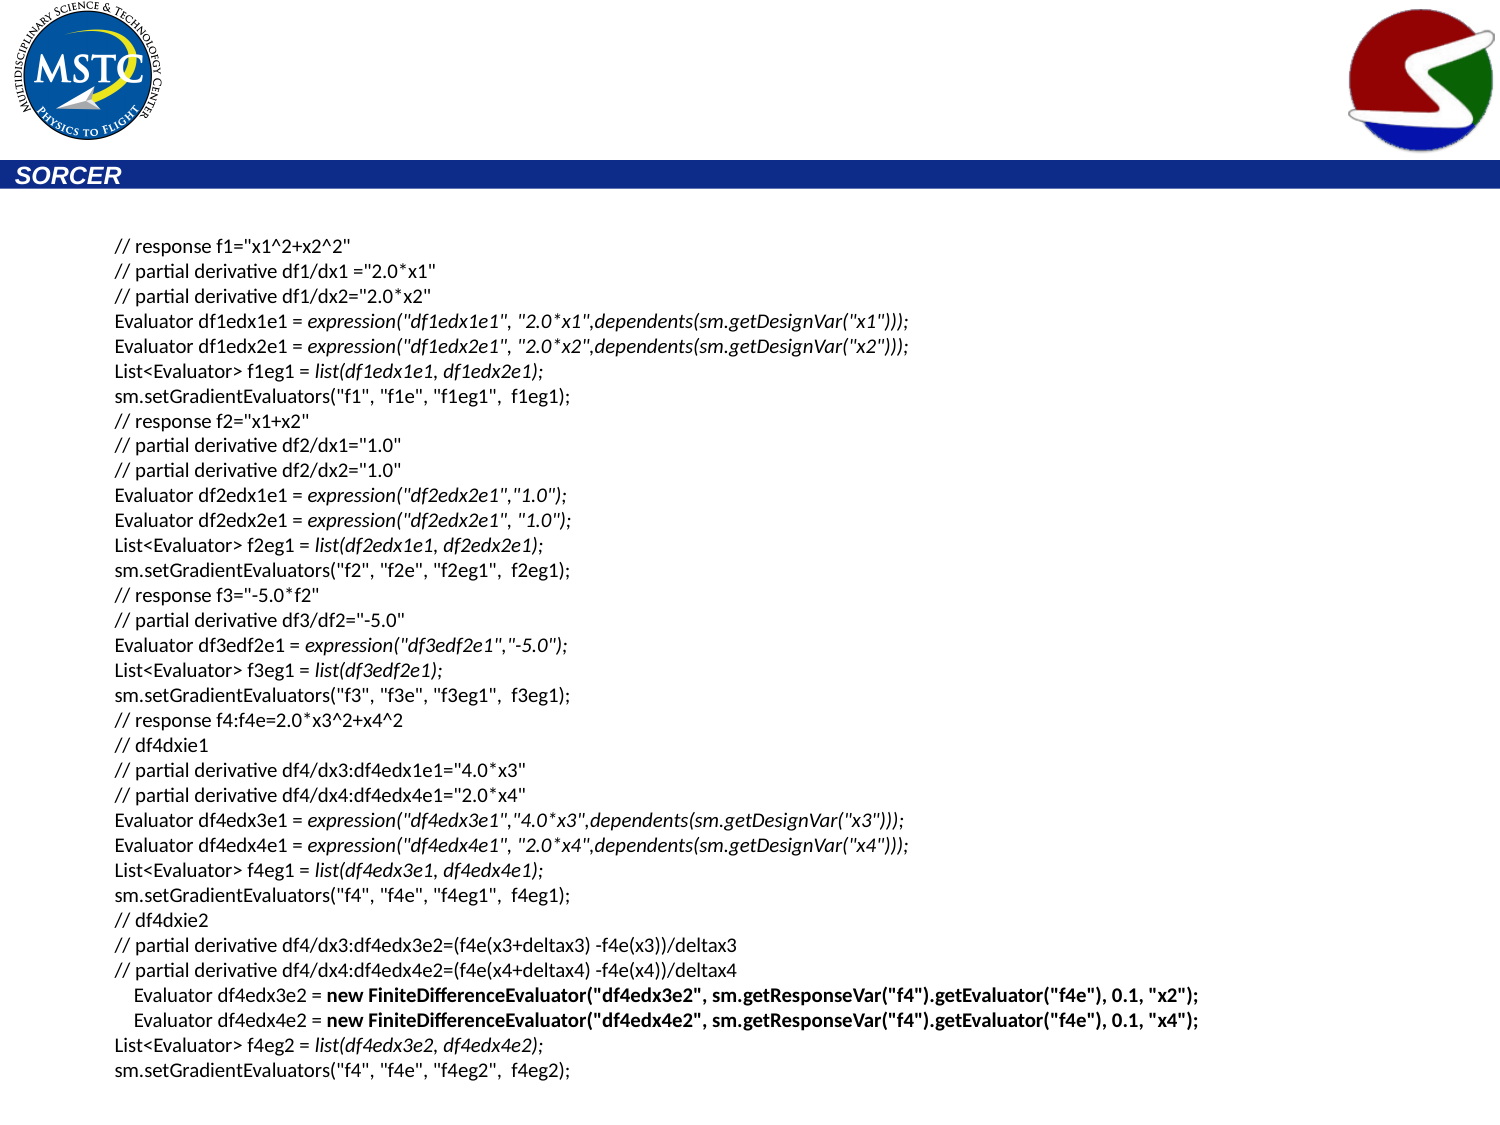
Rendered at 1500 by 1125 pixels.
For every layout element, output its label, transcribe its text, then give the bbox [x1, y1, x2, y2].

picture [12, 0, 163, 148]
picture [1347, 7, 1495, 154]
text_box // response f1="x1^2+x2^2" // partial derivative df1/dx1 ="2.0*x1" // partial derivative df1/dx2="2.0*x2" Evaluator df1edx1e1 = expression("df1edx1e1", "2.0*x1",dependents(sm.getDesignVar("x1"))); Evaluator df1edx2e1 = expression("df1edx2e1", "2.0*x2",dependents(sm.getDesignVar("x2"))); List<Evaluator> f1eg1 = list(df1edx1e1, df1edx2e1); sm.setGradientEvaluators("f1", "f1e", "f1eg1", f1eg1); // response f2="x1+x2" // partial derivative df2/dx1="1.0" // partial derivative df2/dx2="1.0" Evaluator df2edx1e1 = expression("df2edx2e1","1.0"); Evaluator df2edx2e1 = expression("df2edx2e1", "1.0"); List<Evaluator> f2eg1 = list(df2edx1e1, df2edx2e1); sm.setGradientEvaluators("f2", "f2e", "f2eg1", f2eg1); // response f3="-5.0*f2" // partial derivative df3/df2="-5.0" Evaluator df3edf2e1 = expression("df3edf2e1","-5.0"); List<Evaluator> f3eg1 = list(df3edf2e1); sm.setGradientEvaluators("f3", "f3e", "f3eg1", f3eg1); // response f4:f4e=2.0*x3^2+x4^2 // df4dxie1 // partial derivative df4/dx3:df4edx1e1="4.0*x3" // partial derivative df4/dx4:df4edx4e1="2.0*x4" Evaluator df4edx3e1 = expression("df4edx3e1","4.0*x3",dependents(sm.getDesignVar("x3"))); Evaluator df4edx4e1 = expression("df4edx4e1", "2.0*x4",dependents(sm.getDesignVar("x4"))); List<Evaluator> f4eg1 = list(df4edx3e1, df4edx4e1); sm.setGradientEvaluators("f4", "f4e", "f4eg1", f4eg1); // df4dxie2 // partial derivative df4/dx3:df4edx3e2=(f4e(x3+deltax3) -f4e(x3))/deltax3 // partial derivative df4/dx4:df4edx4e2=(f4e(x4+deltax4) -f4e(x4))/deltax4 Evaluator df4edx3e2 = new FiniteDifferenceEvaluator("df4edx3e2", sm.getResponseVar("f4").getEvaluator("f4e"), 0.1, "x2"); Evaluator df4edx4e2 = new FiniteDifferenceEvaluator("df4edx4e2", sm.getResponseVar("f4").getEvaluator("f4e"), 0.1, "x4"); List<Evaluator> f4eg2 = list(df4edx3e2, df4edx4e2); sm.setGradientEvaluators("f4", "f4e", "f4eg2", f4eg2); [99, 224, 1288, 1089]
